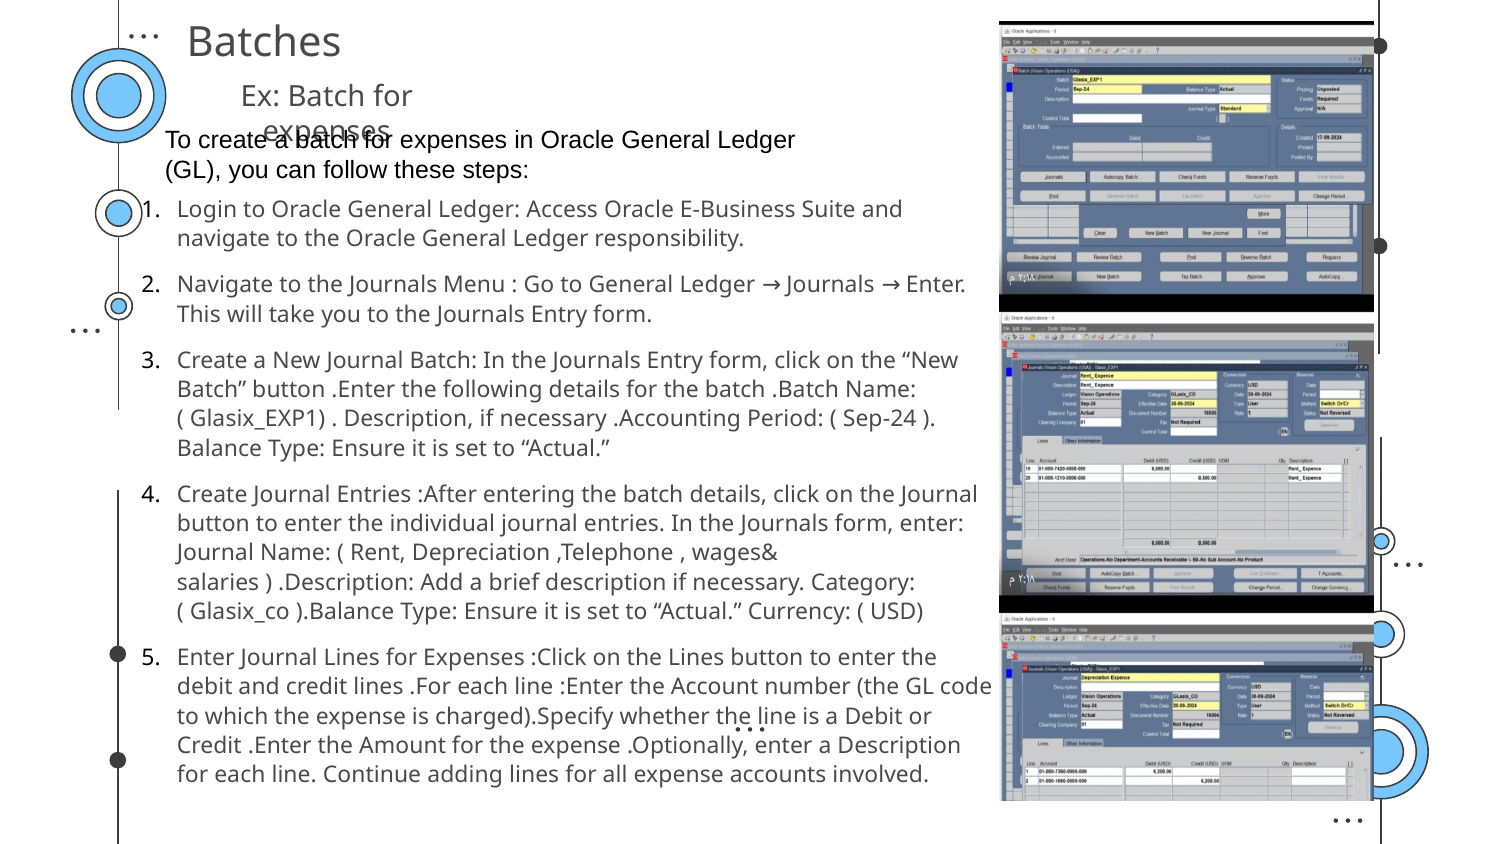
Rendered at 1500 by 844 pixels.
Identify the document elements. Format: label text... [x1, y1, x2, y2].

text_box Ex: Batch for expenses [174, 62, 479, 110]
text_box Login to Oracle General Ledger: Access Oracle E-Business Suite and navigate to the Oracle General Ledger responsibility. Navigate to the Journals Menu : Go to General Ledger → Journals → Enter. This will take you to the Journals Entry form. Create a New Journal Batch: In the Journals Entry form, click on the “New Batch” button .Enter the following details for the batch .Batch Name: ( Glasix_EXP1) . Description, if necessary .Accounting Period: ( Sep-24 ). Balance Type: Ensure it is set to “Actual.” Create Journal Entries :After entering the batch details, click on the Journal button to enter the individual journal entries. In the Journals form, enter: Journal Name: ( Rent, Depreciation ,Telephone , wages& salaries ) .Description: Add a brief description if necessary. Category: ( Glasix_co ).Balance Type: Ensure it is set to “Actual.” Currency: ( USD) Enter Journal Lines for Expenses :Click on the Lines button to enter the debit and credit lines .For each line :Enter the Account number (the GL code to which the expense is charged).Specify whether the line is a Debit or Credit .Enter the Amount for the expense .Optionally, enter a Description for each line. Continue adding lines for all expense accounts involved. [126, 185, 994, 795]
picture [999, 21, 1374, 801]
title Batches [112, 0, 416, 75]
text_box To create a batch for expenses in Oracle General Ledger (GL), you can follow these steps: [150, 116, 834, 185]
